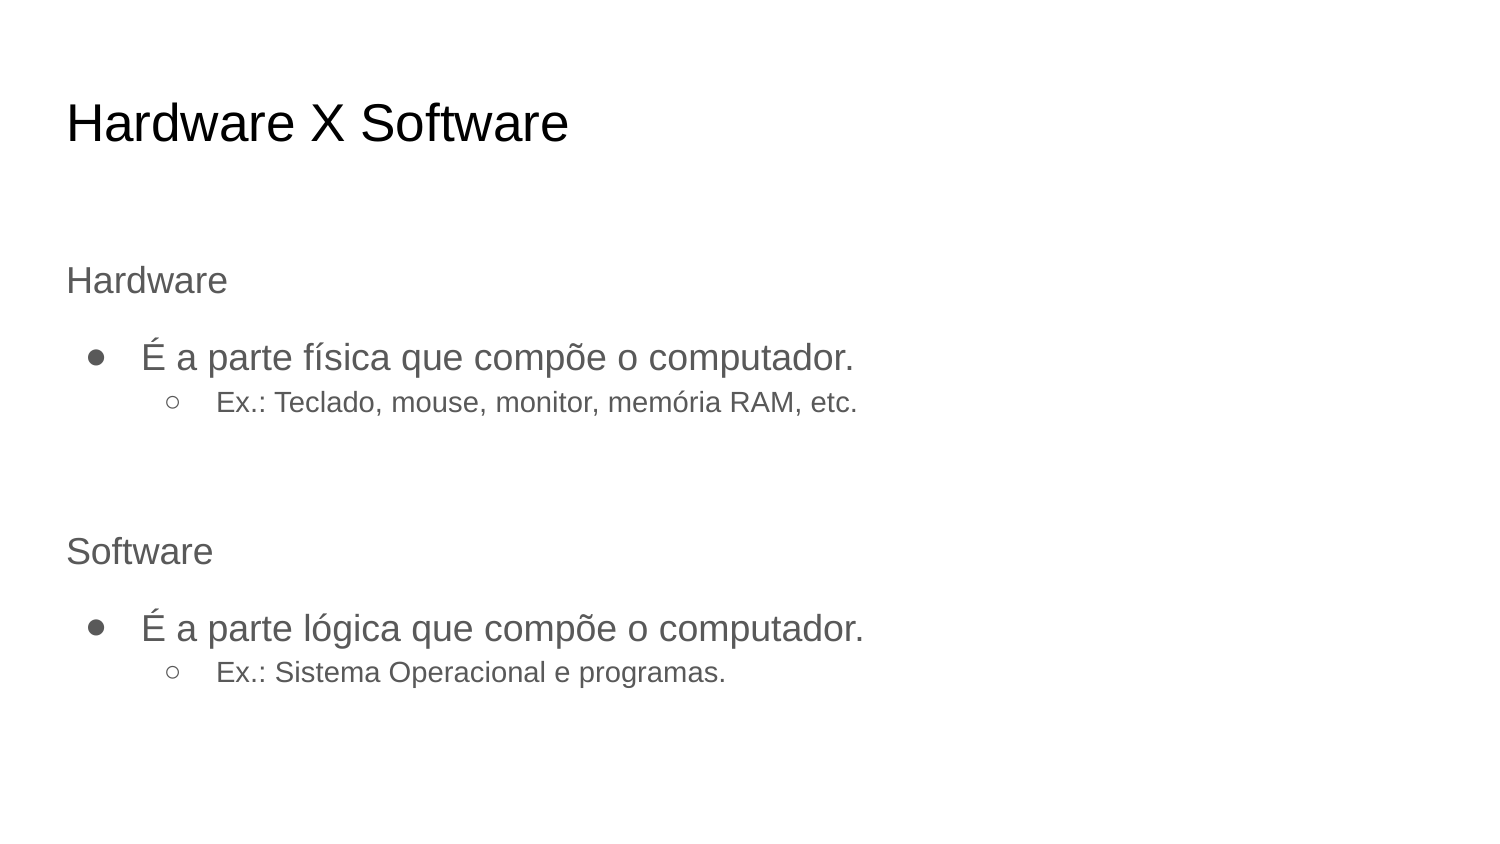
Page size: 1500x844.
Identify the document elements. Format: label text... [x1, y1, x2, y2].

list Hardware É a parte física que compõe o computador. Ex.: Teclado, mouse, monitor, memória RAM, etc. Software É a parte lógica que compõe o computador. Ex.: Sistema Operacional e programas. [51, 189, 1449, 750]
title Hardware X Software [51, 72, 1449, 167]
